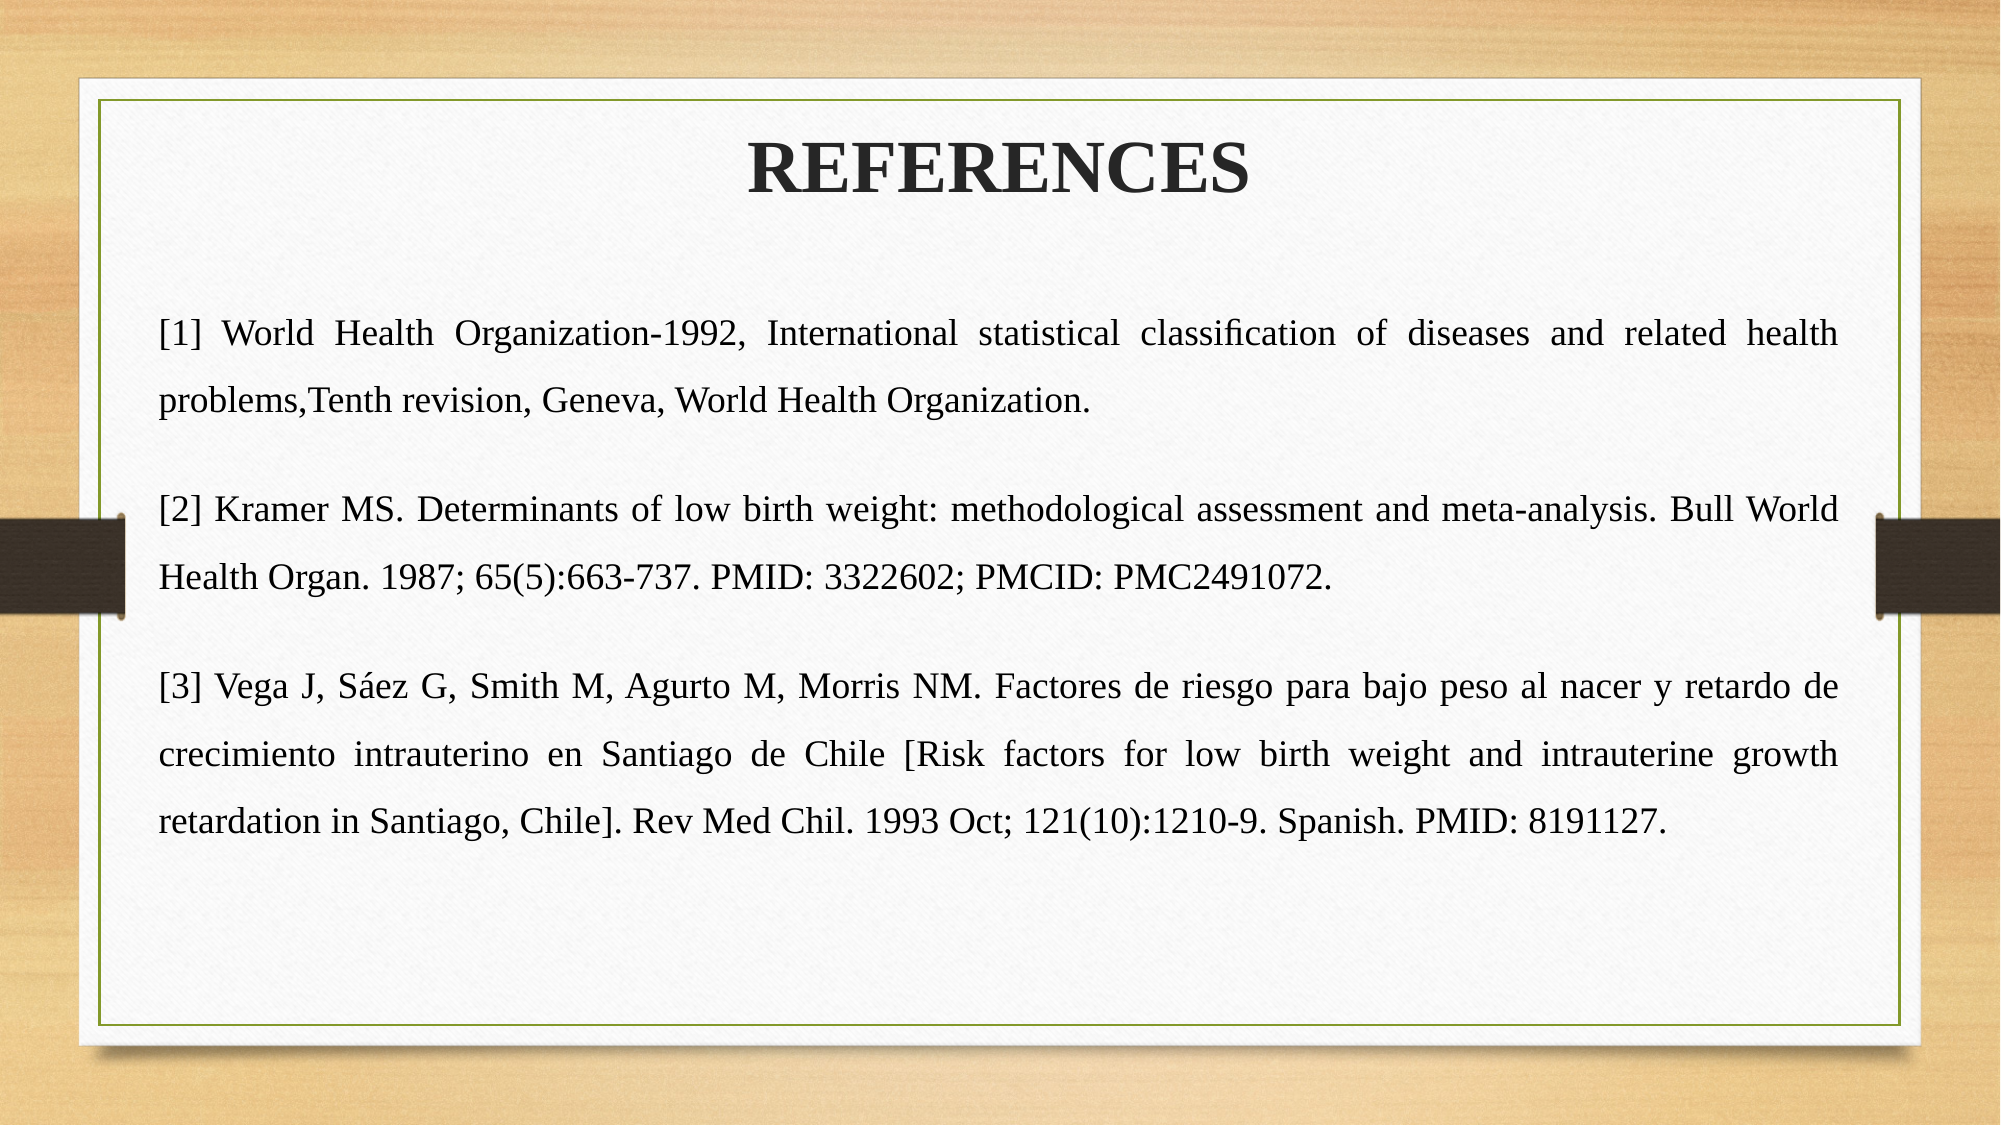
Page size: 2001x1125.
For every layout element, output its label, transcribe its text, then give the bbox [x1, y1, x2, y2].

text_box [1] World Health Organization-1992, International statistical classiﬁcation of diseases and related health problems,Tenth revision, Geneva, World Health Organization. [2] Kramer MS. Determinants of low birth weight: methodological assessment and meta-analysis. Bull World Health Organ. 1987; 65(5):663-737. PMID: 3322602; PMCID: PMC2491072. [3] Vega J, Sáez G, Smith M, Agurto M, Morris NM. Factores de riesgo para bajo peso al nacer y retardo de crecimiento intrauterino en Santiago de Chile [Risk factors for low birth weight and intrauterine growth retardation in Santiago, Chile]. Rev Med Chil. 1993 Oct; 121(10):1210-9. Spanish. PMID: 8191127. [143, 277, 1857, 849]
text_box REFERENCES [294, 109, 1706, 222]
picture [0, 0, 2001, 1125]
